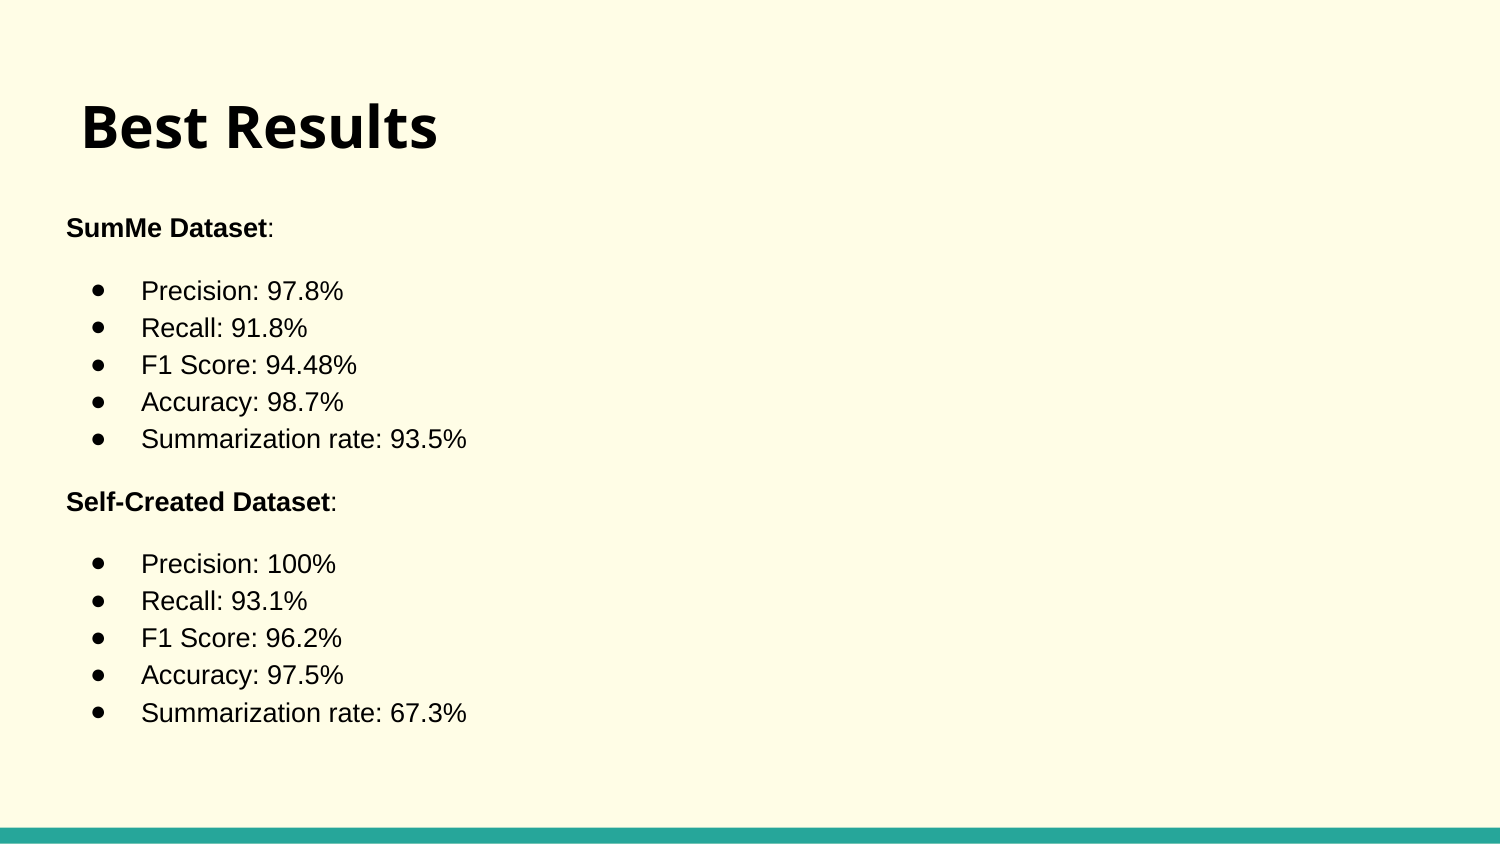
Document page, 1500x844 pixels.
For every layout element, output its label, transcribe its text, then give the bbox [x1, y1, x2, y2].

list SumMe Dataset: Precision: 97.8% Recall: 91.8% F1 Score: 94.48% Accuracy: 98.7% Summarization rate: 93.5% Self-Created Dataset: Precision: 100% Recall: 93.1% F1 Score: 96.2% Accuracy: 97.5% Summarization rate: 67.3% [51, 196, 1382, 770]
title Best Results [65, 74, 720, 176]
